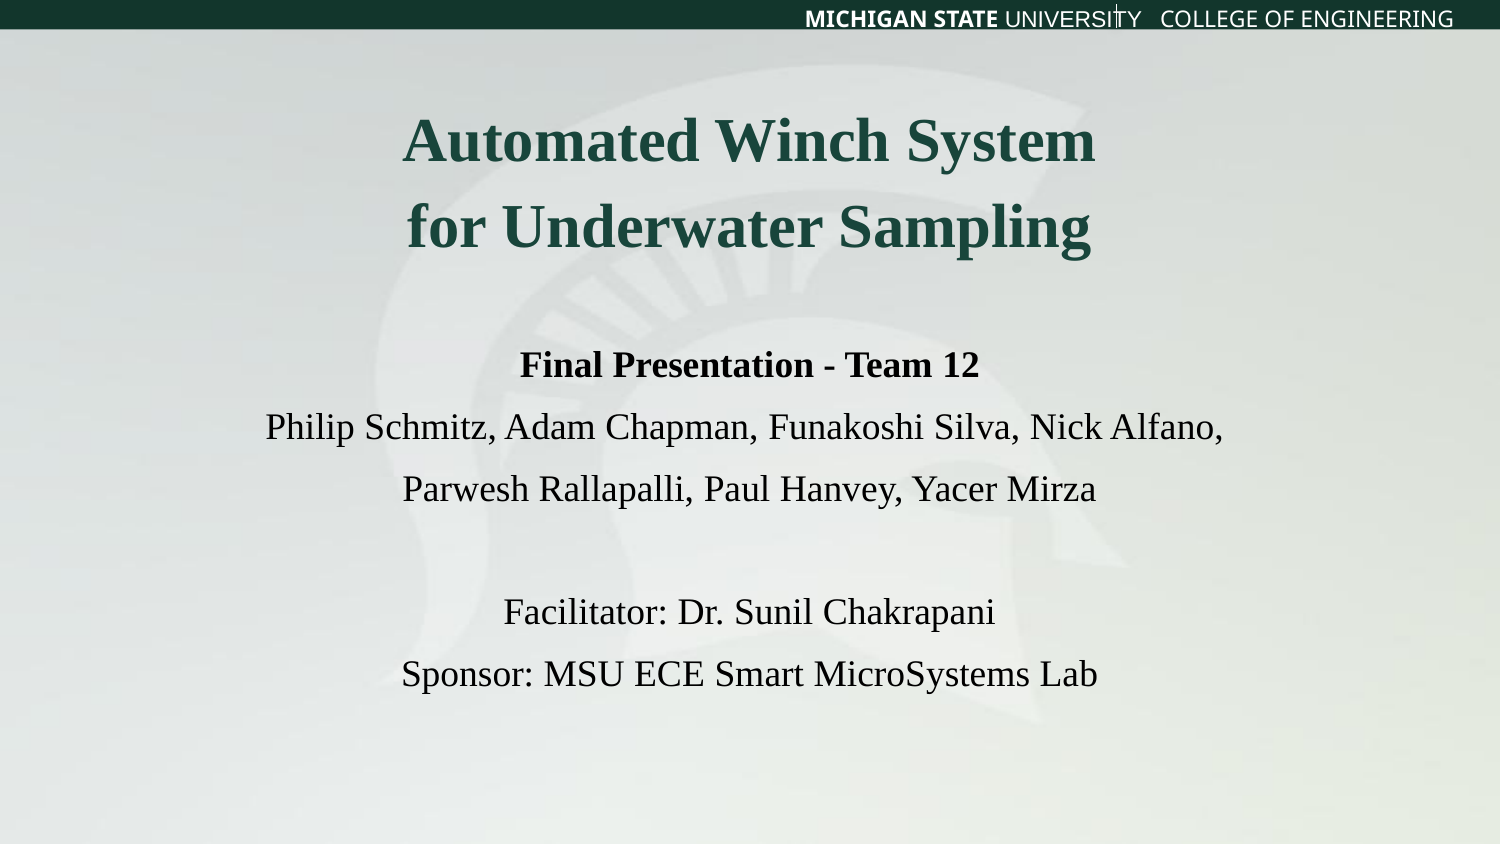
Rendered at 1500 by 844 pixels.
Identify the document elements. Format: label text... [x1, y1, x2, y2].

subtitle Final Presentation - Team 12 Philip Schmitz, Adam Chapman, Funakoshi Silva, Nick Alfano, Parwesh Rallapalli, Paul Hanvey, Yacer Mirza Facilitator: Dr. Sunil Chakrapani Sponsor: MSU ECE Smart MicroSystems Lab [112, 325, 1388, 560]
picture [0, 30, 1500, 844]
title Automated Winch System for Underwater Sampling [112, 79, 1388, 272]
